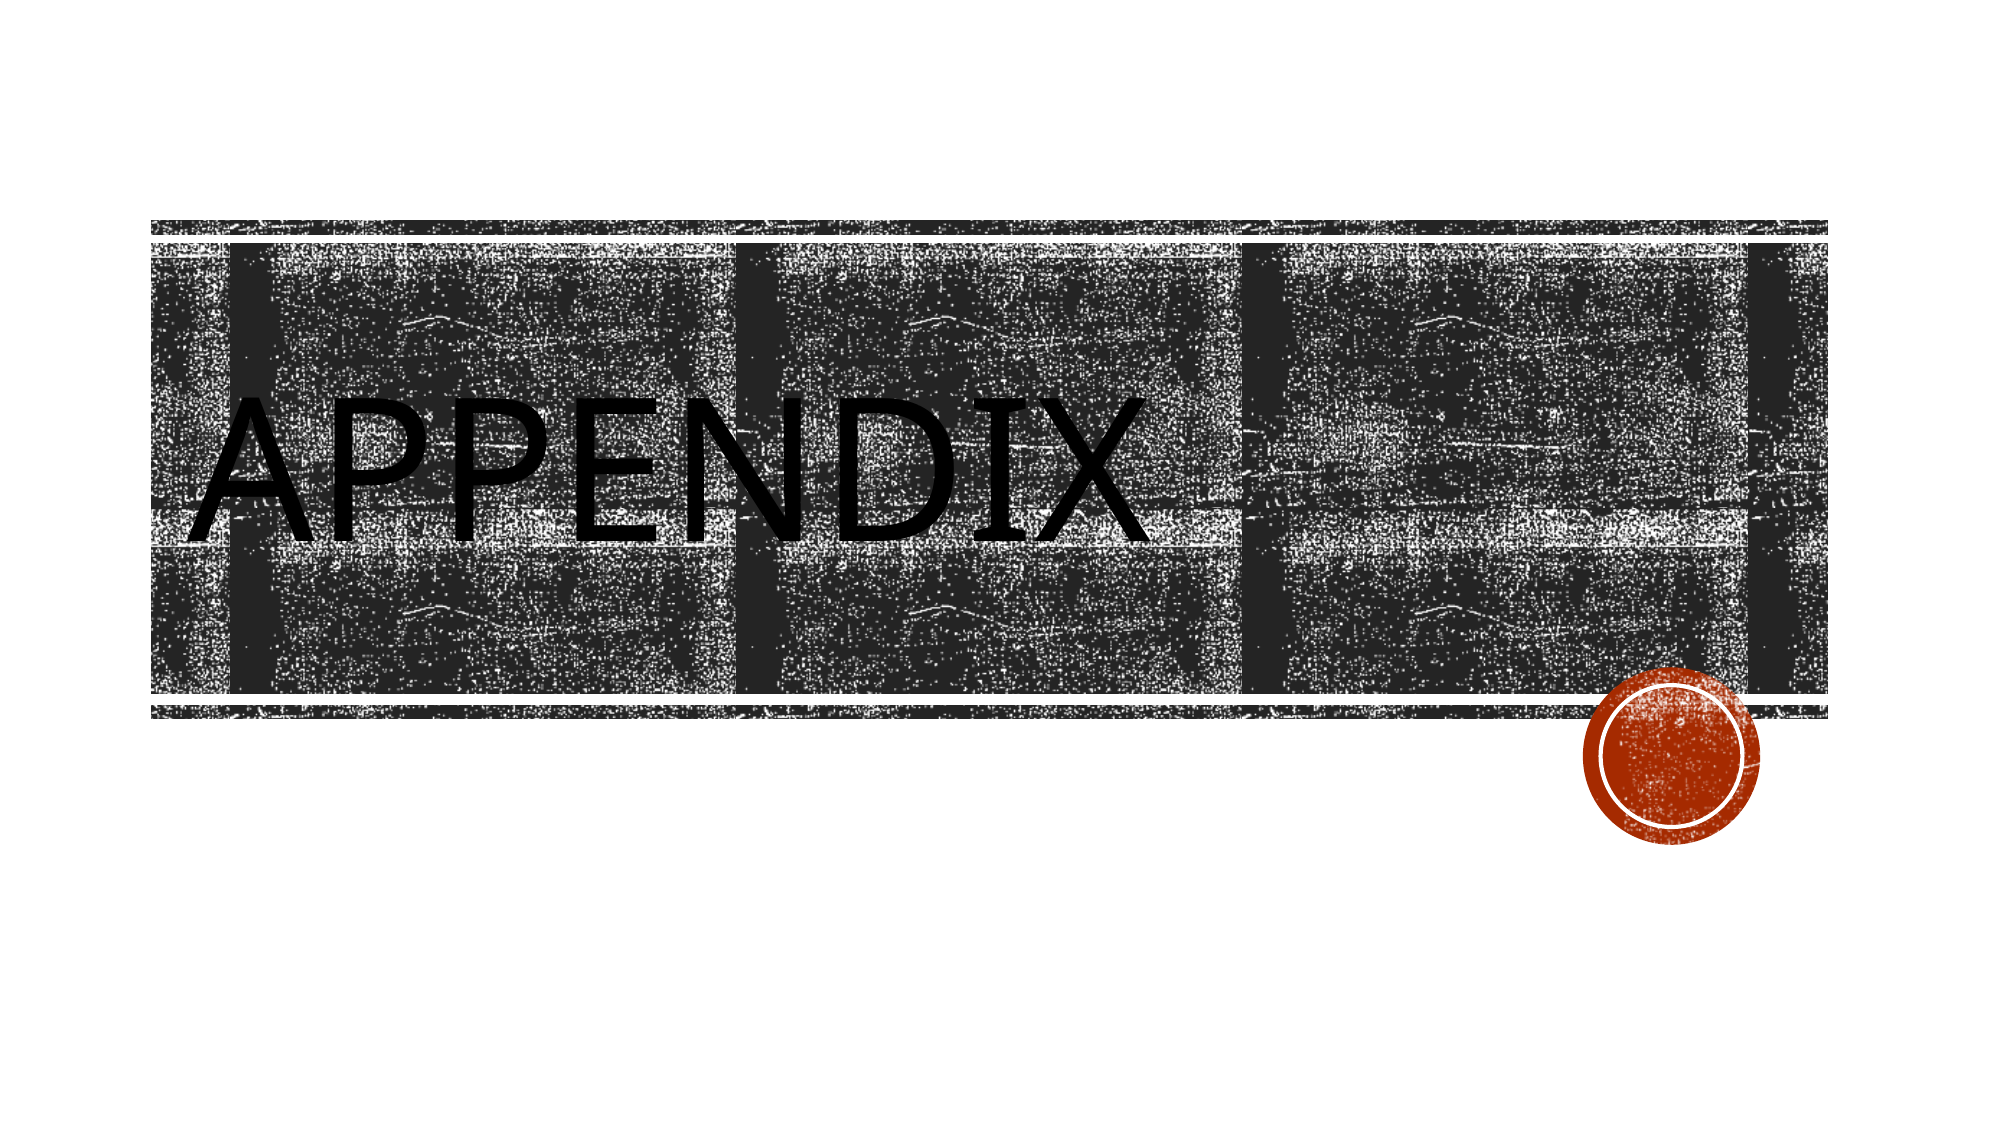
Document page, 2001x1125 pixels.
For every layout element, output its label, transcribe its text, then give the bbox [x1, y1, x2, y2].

title Appendix [172, 234, 1808, 733]
